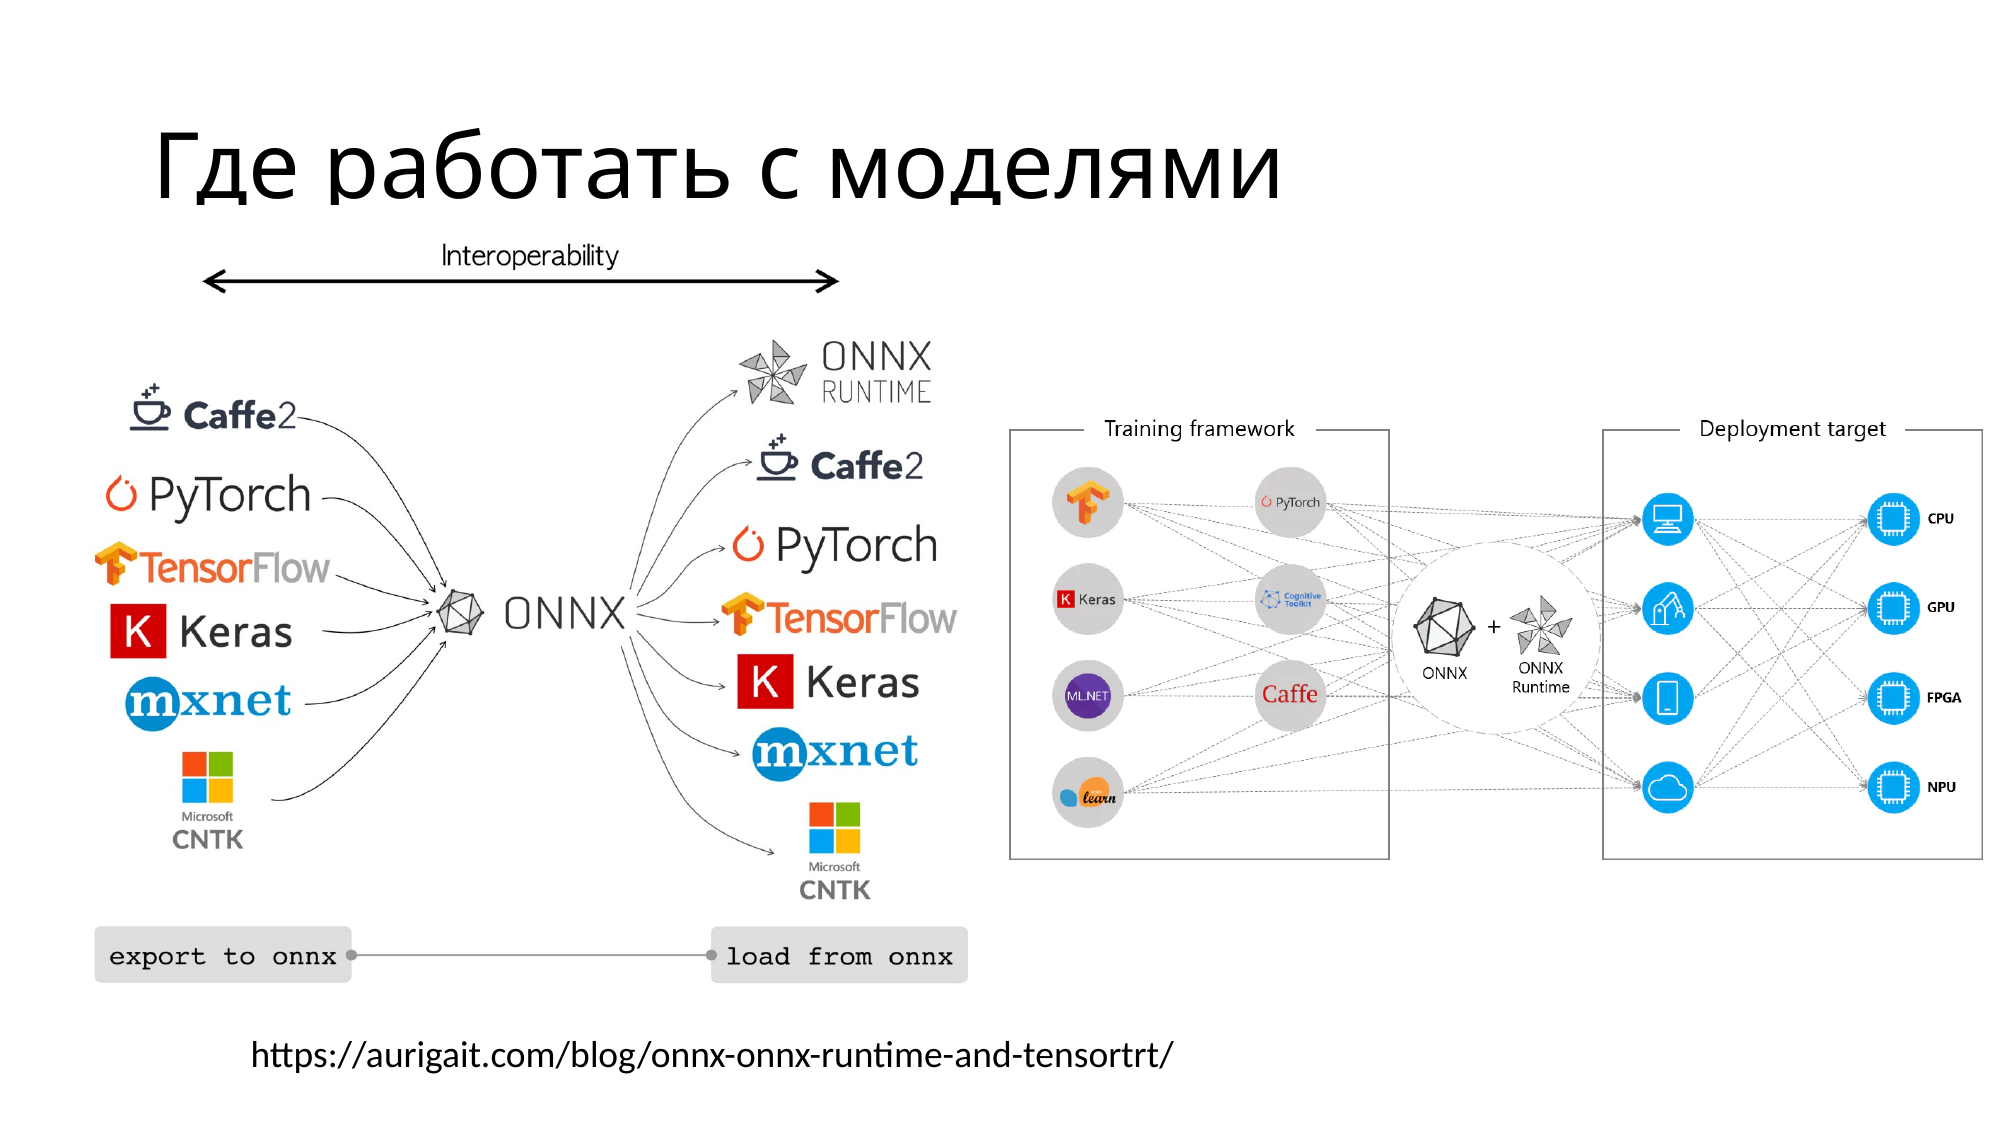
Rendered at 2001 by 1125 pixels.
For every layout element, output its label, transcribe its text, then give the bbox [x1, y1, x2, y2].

text_box https://aurigait.com/blog/onnx-onnx-runtime-and-tensortrt/ [235, 1022, 1237, 1083]
picture [35, 205, 1994, 1018]
title Где работать с моделями [137, 59, 1863, 278]
